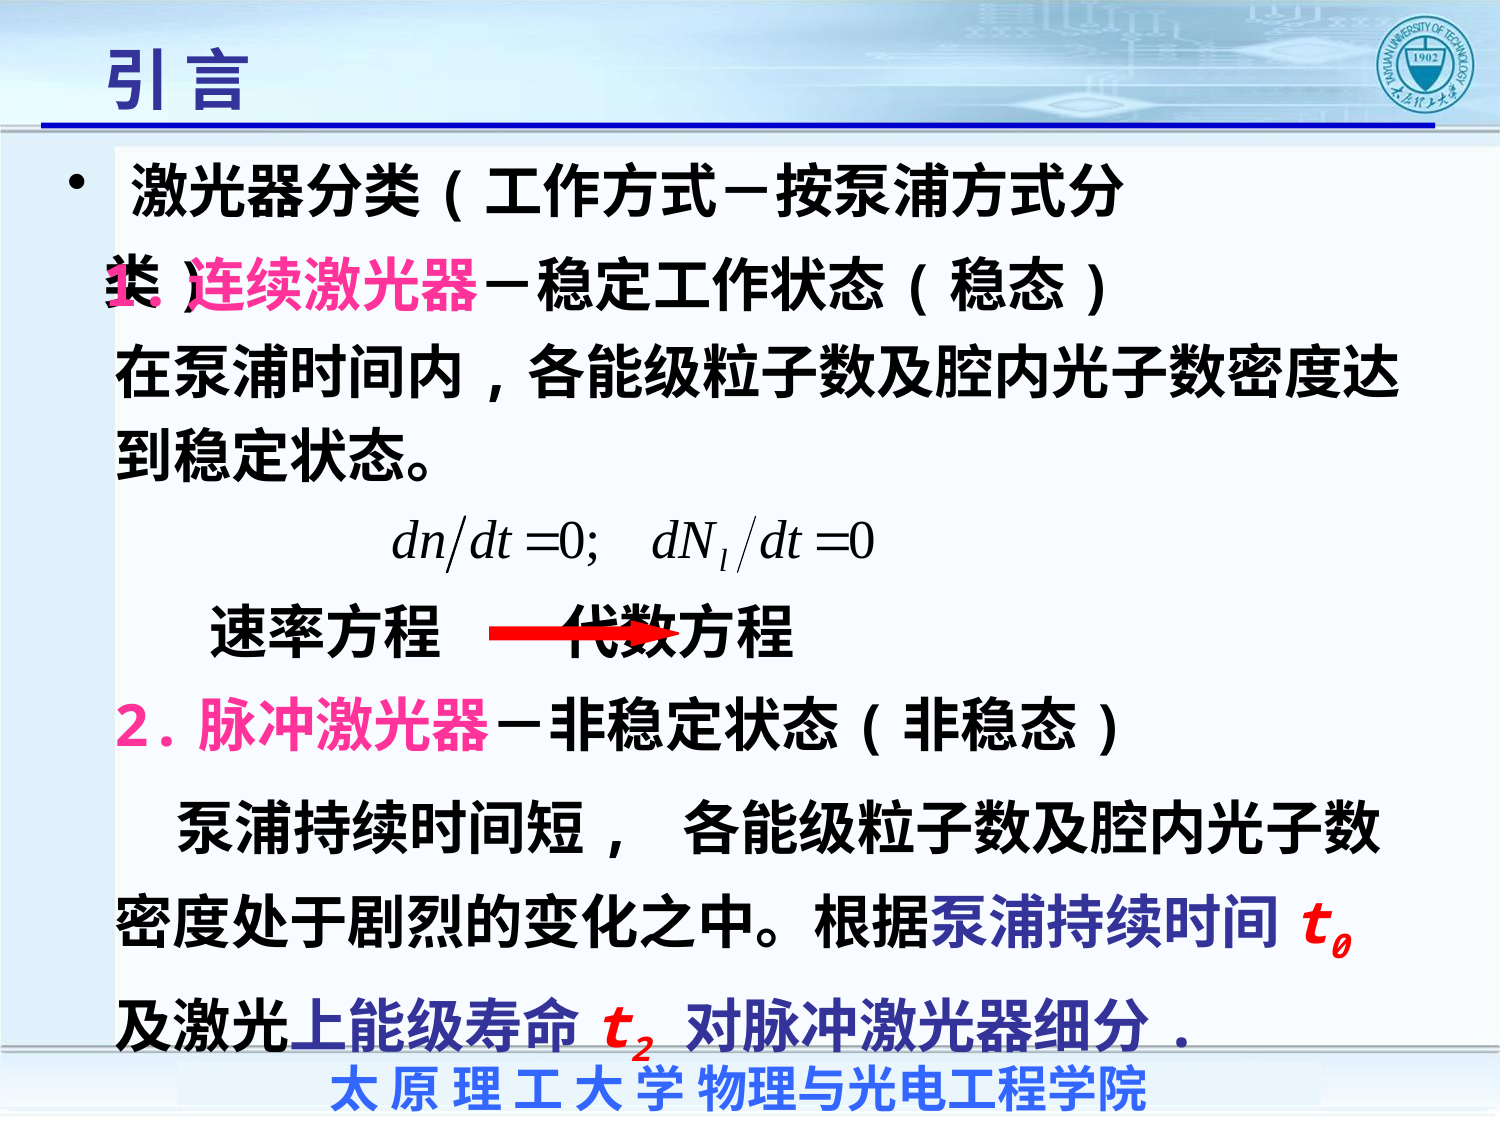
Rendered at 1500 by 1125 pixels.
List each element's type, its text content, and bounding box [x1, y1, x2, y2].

text_box 在泵浦时间内,各能级粒子数及腔内光子数密度达到稳定状态。 [100, 314, 1424, 497]
text_box 泵浦持续时间短, 各能级粒子数及腔内光子数密度处于剧烈的变化之中。根据泵浦持续时间t0 及激光上能级寿命t2 对脉冲激光器细分. [99, 763, 1447, 1076]
text_box 1.连续激光器－稳定工作状态(稳态) [88, 219, 1341, 326]
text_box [383, 503, 885, 572]
text_box 激光器分类(工作方式－按泵浦方式分类) [53, 125, 1211, 323]
text_box 引 言 [88, 30, 538, 125]
text_box 2.脉冲激光器－非稳定状态(非稳态) [100, 680, 1341, 766]
picture [0, 0, 1500, 1123]
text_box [194, 573, 1318, 664]
